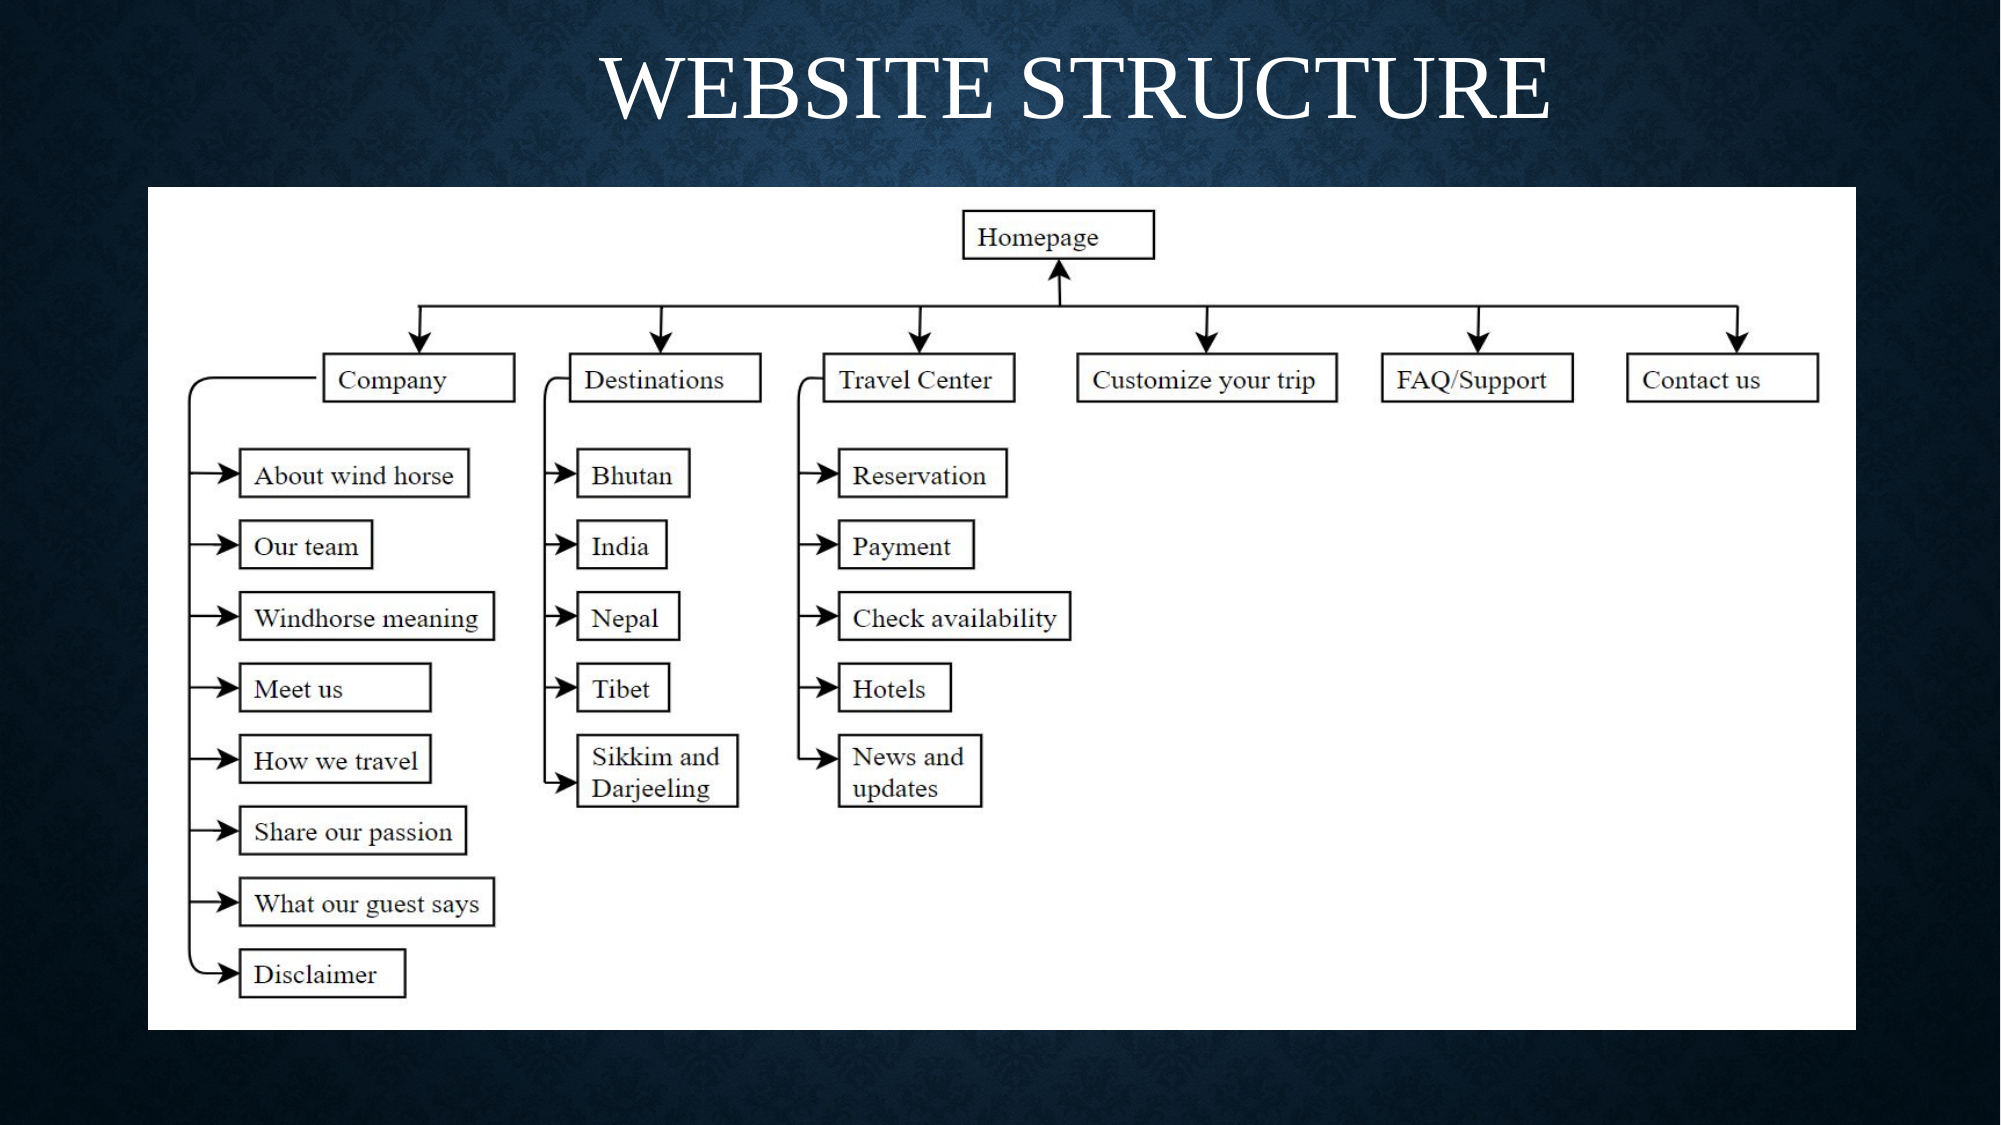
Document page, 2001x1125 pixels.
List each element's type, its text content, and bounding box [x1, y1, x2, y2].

picture [147, 186, 1857, 1031]
text_box WEBSITE STRUCTURE [190, 19, 1814, 145]
